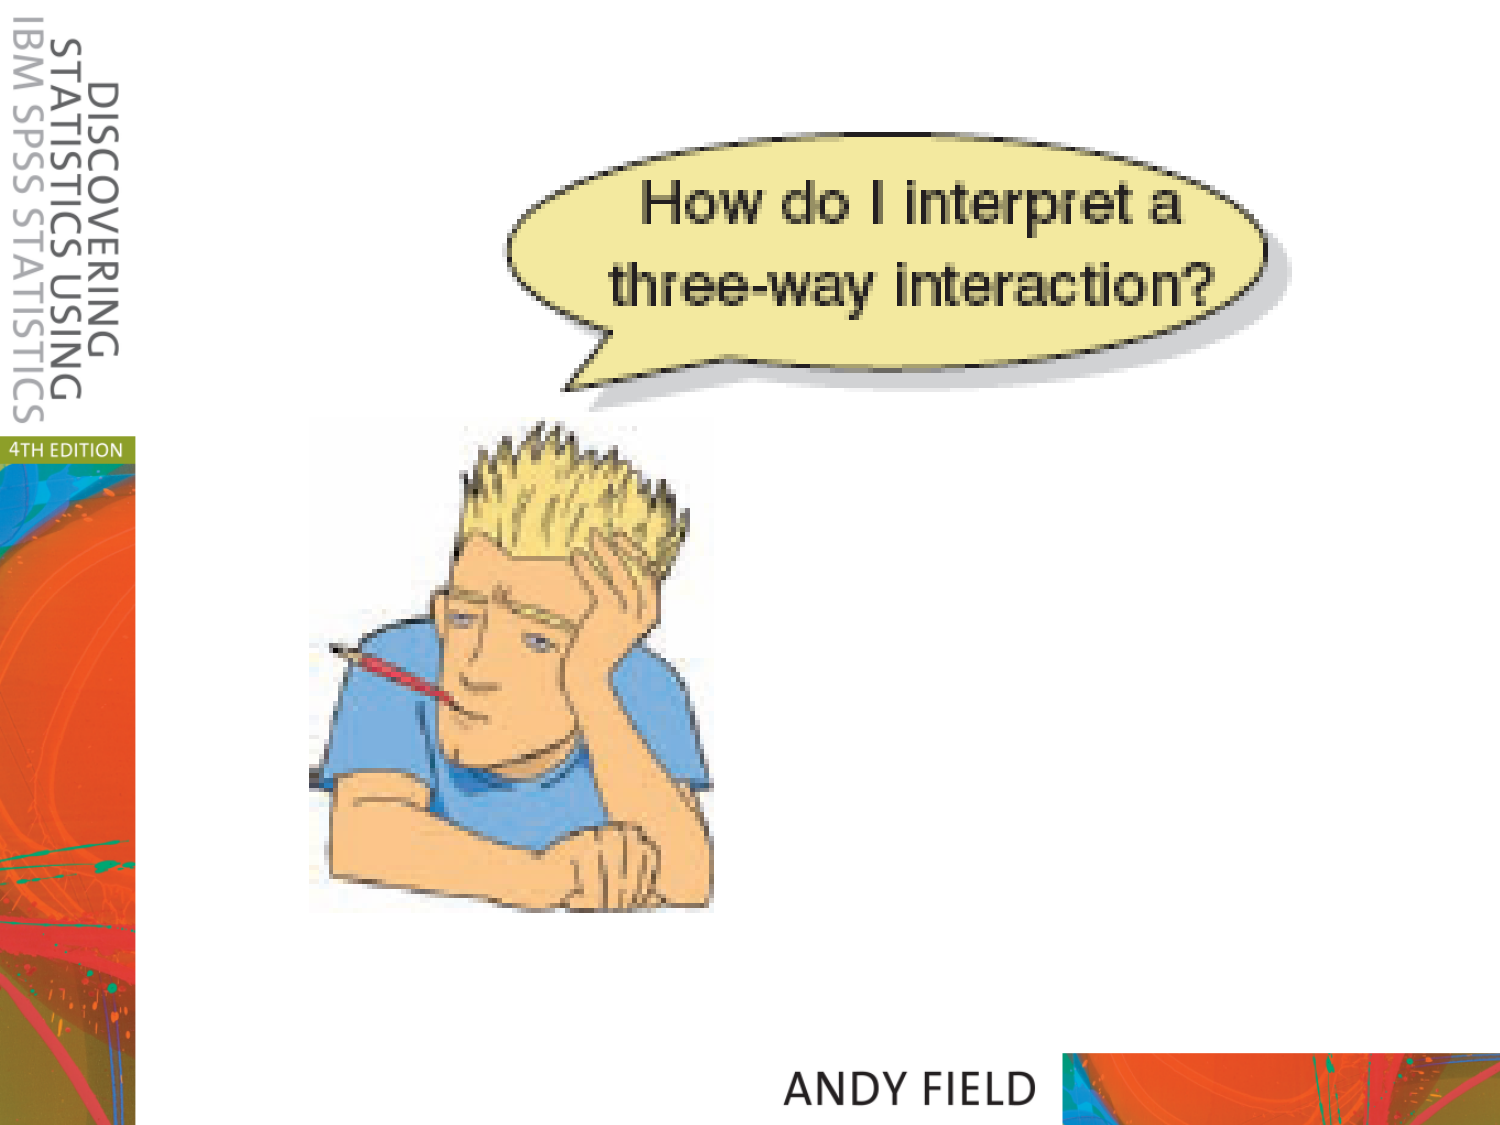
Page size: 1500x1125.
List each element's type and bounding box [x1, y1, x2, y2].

picture [280, 70, 1312, 952]
